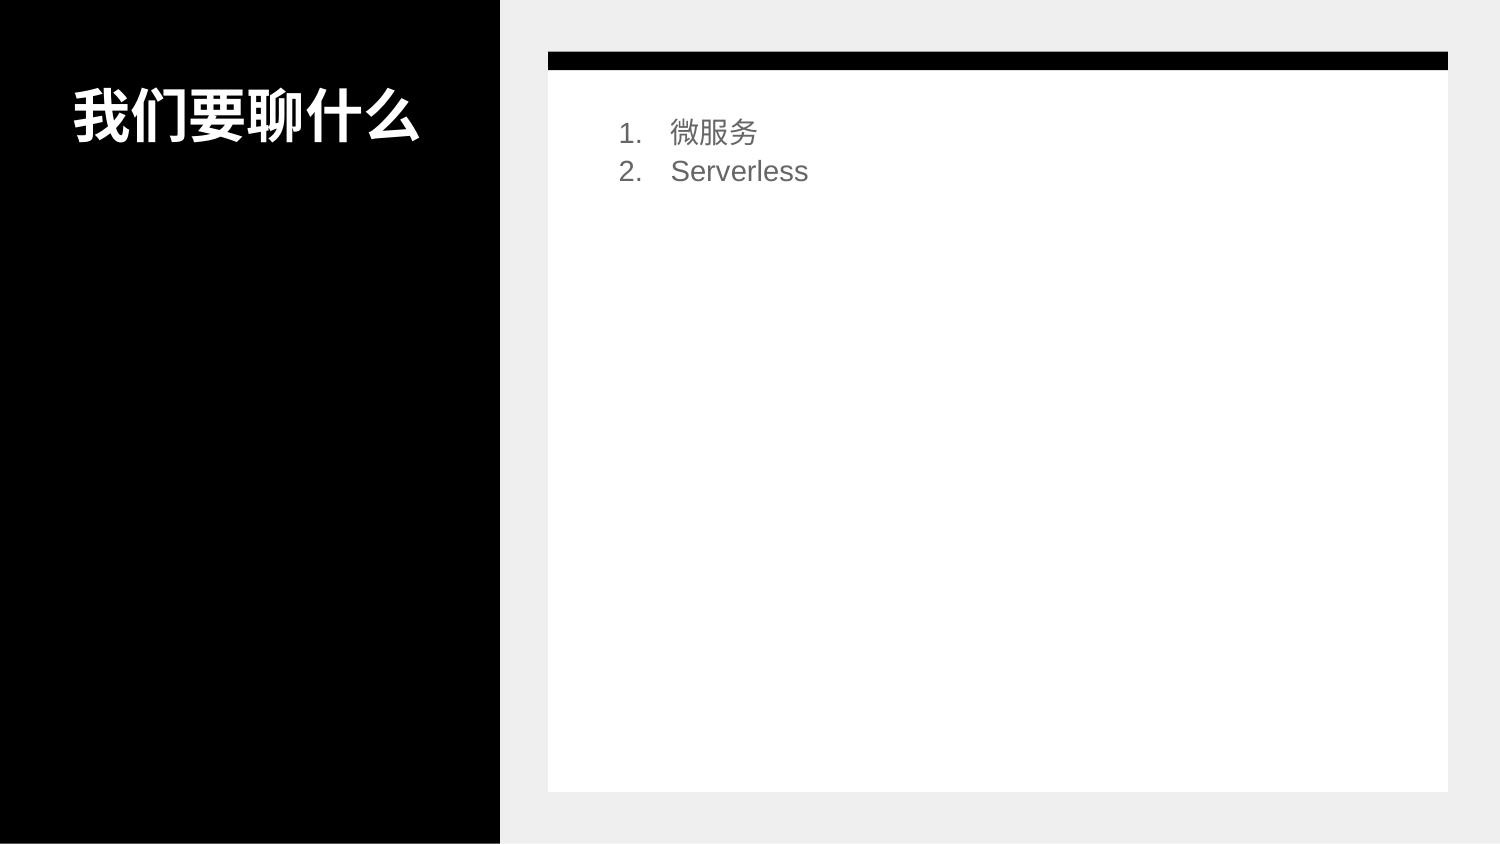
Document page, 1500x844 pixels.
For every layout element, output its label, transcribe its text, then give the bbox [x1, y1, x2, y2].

title 我们要聊什么 [57, 70, 443, 792]
list 微服务 Serverless [580, 97, 1416, 756]
